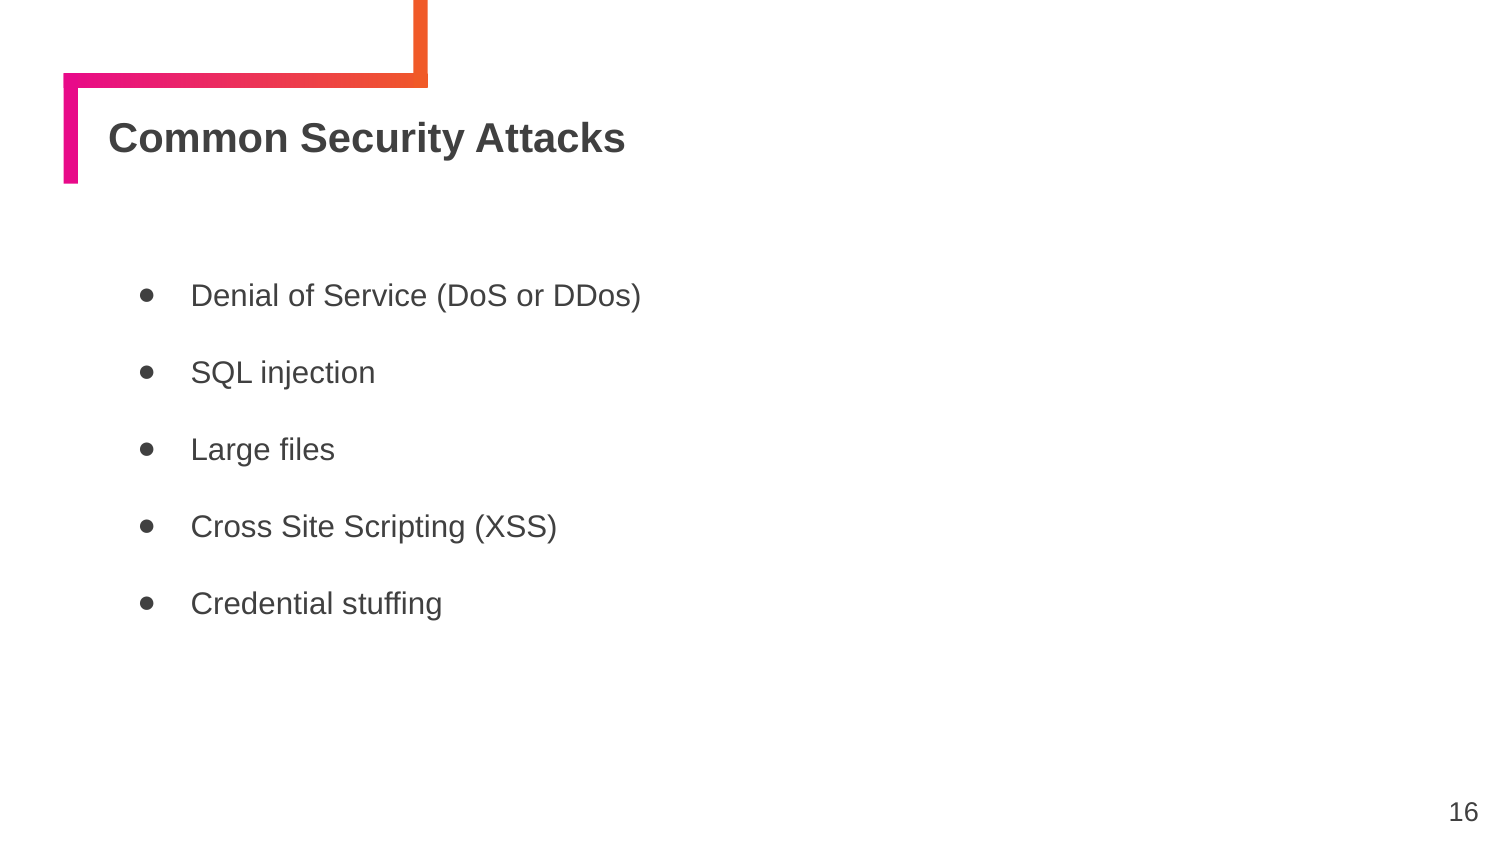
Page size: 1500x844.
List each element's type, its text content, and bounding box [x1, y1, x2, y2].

slide_number 16 [1403, 779, 1494, 844]
title Common Security Attacks [100, 117, 1455, 169]
text_box Denial of Service (DoS or DDos) SQL injection Large files Cross Site Scripting (XSS) Credential stuffing [100, 241, 1264, 770]
